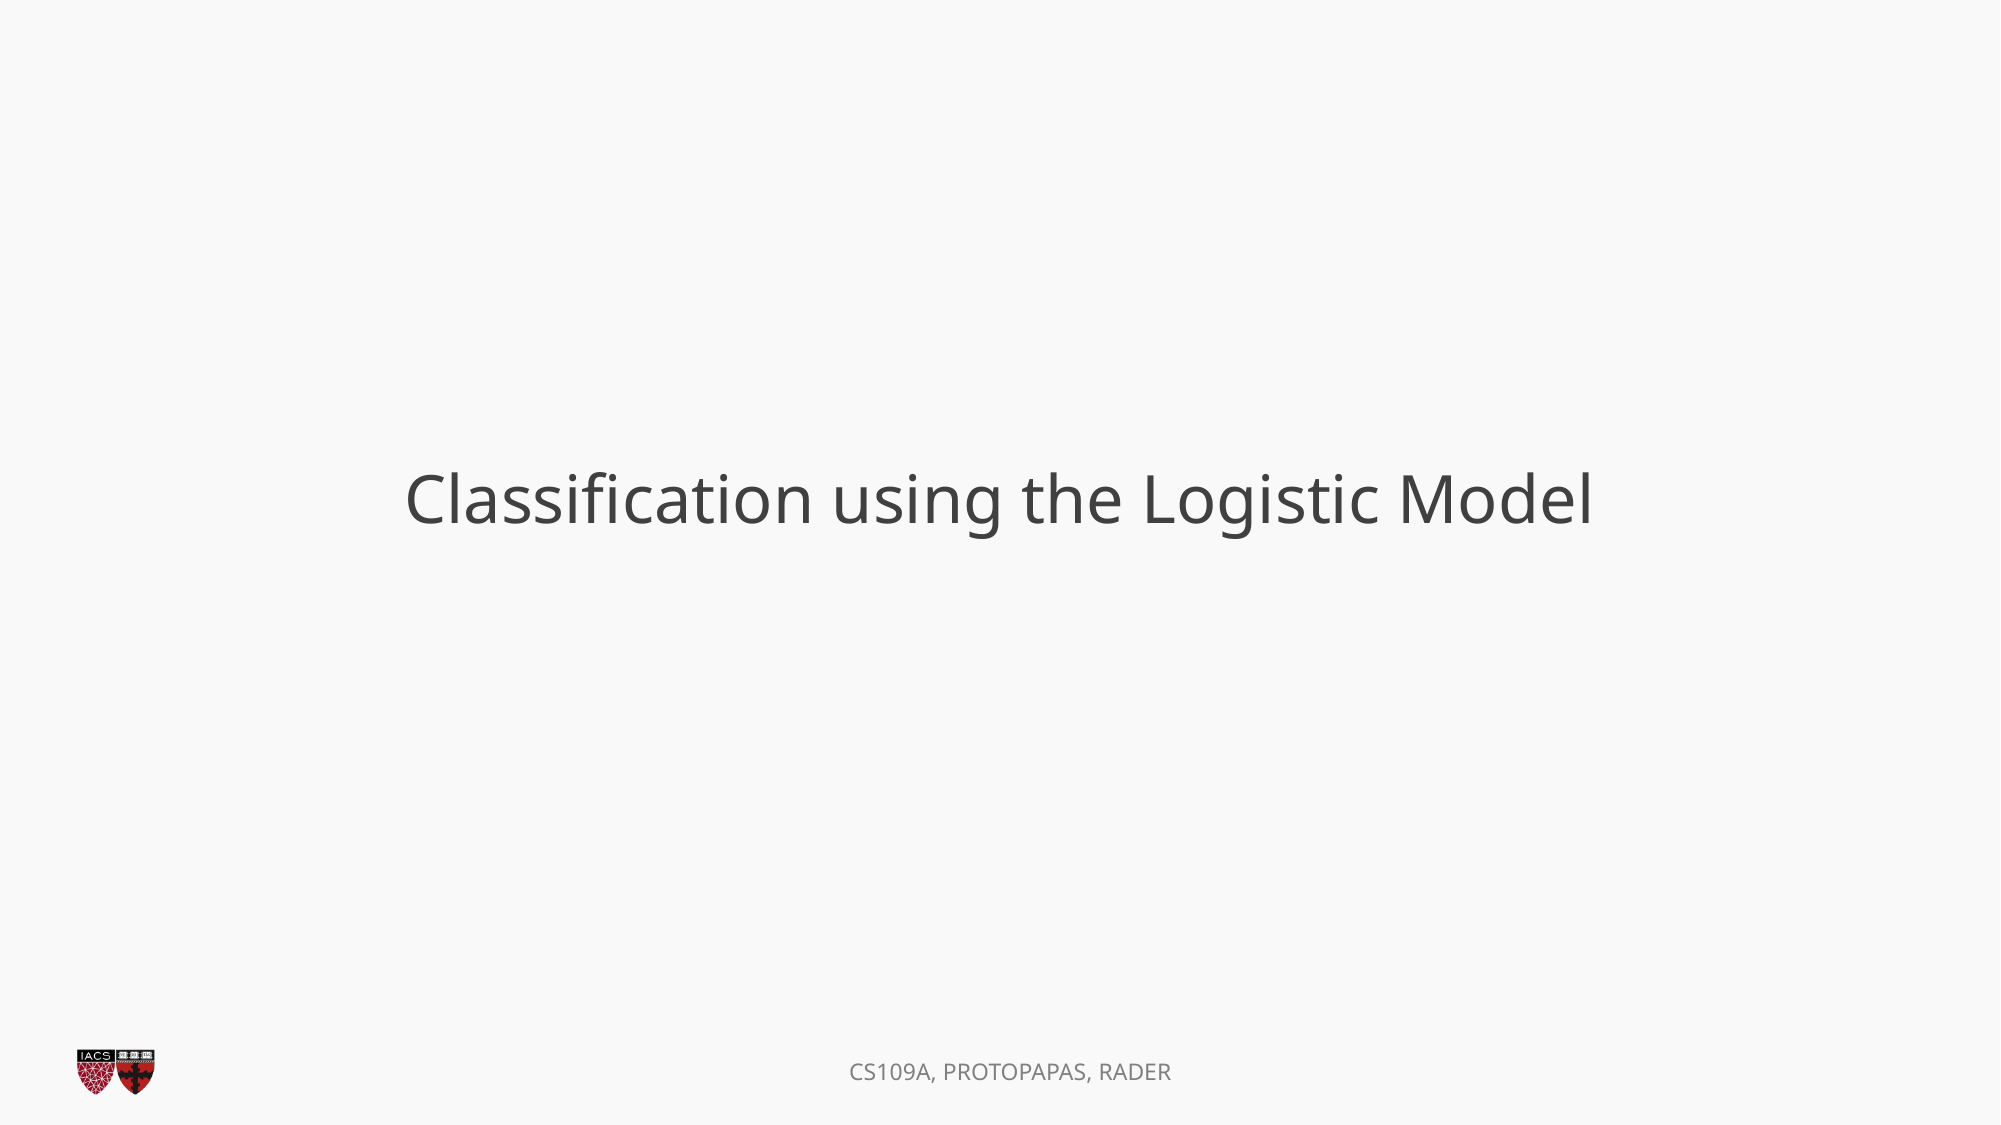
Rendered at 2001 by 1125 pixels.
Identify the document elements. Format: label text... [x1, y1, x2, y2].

title Classification using the Logistic Model [99, 449, 1900, 576]
picture [75, 1049, 155, 1095]
